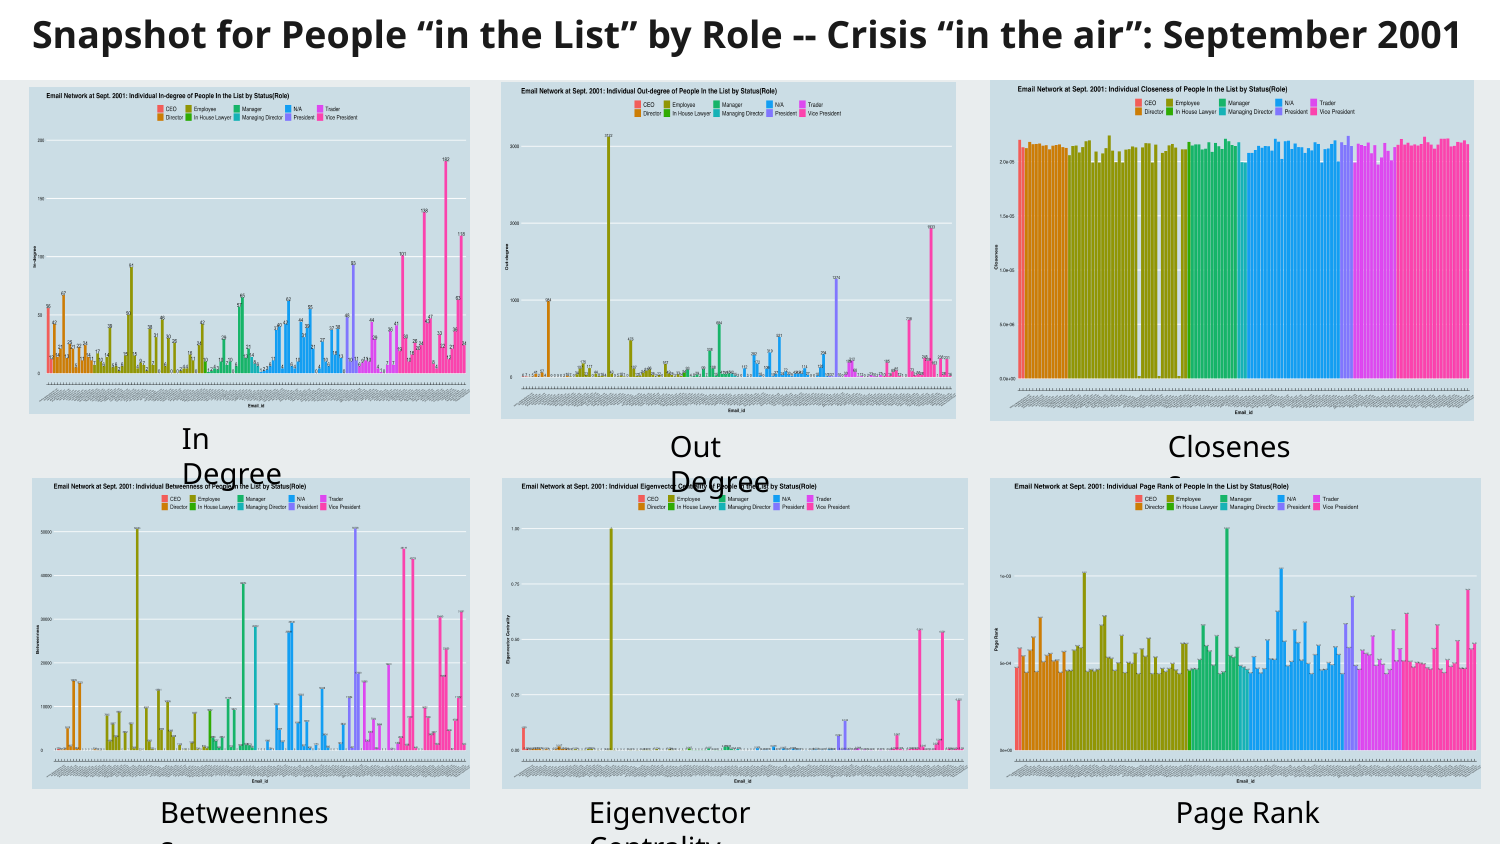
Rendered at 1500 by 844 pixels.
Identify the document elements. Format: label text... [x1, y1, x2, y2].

text_box Betweenness [145, 798, 354, 844]
picture [29, 87, 470, 414]
text_box Out Degree [655, 427, 841, 476]
picture [29, 478, 470, 790]
picture [990, 478, 1481, 790]
picture [501, 478, 975, 790]
picture [496, 82, 963, 420]
text_box Eigenvector Centrality [573, 798, 902, 844]
title Snapshot for People “in the List” by Role -- Crisis “in the air”: September 2001 [0, 0, 1500, 86]
picture [990, 80, 1481, 421]
text_box Page Rank [1160, 798, 1338, 844]
text_box Closeness [1152, 430, 1319, 476]
text_box In Degree [166, 422, 333, 471]
